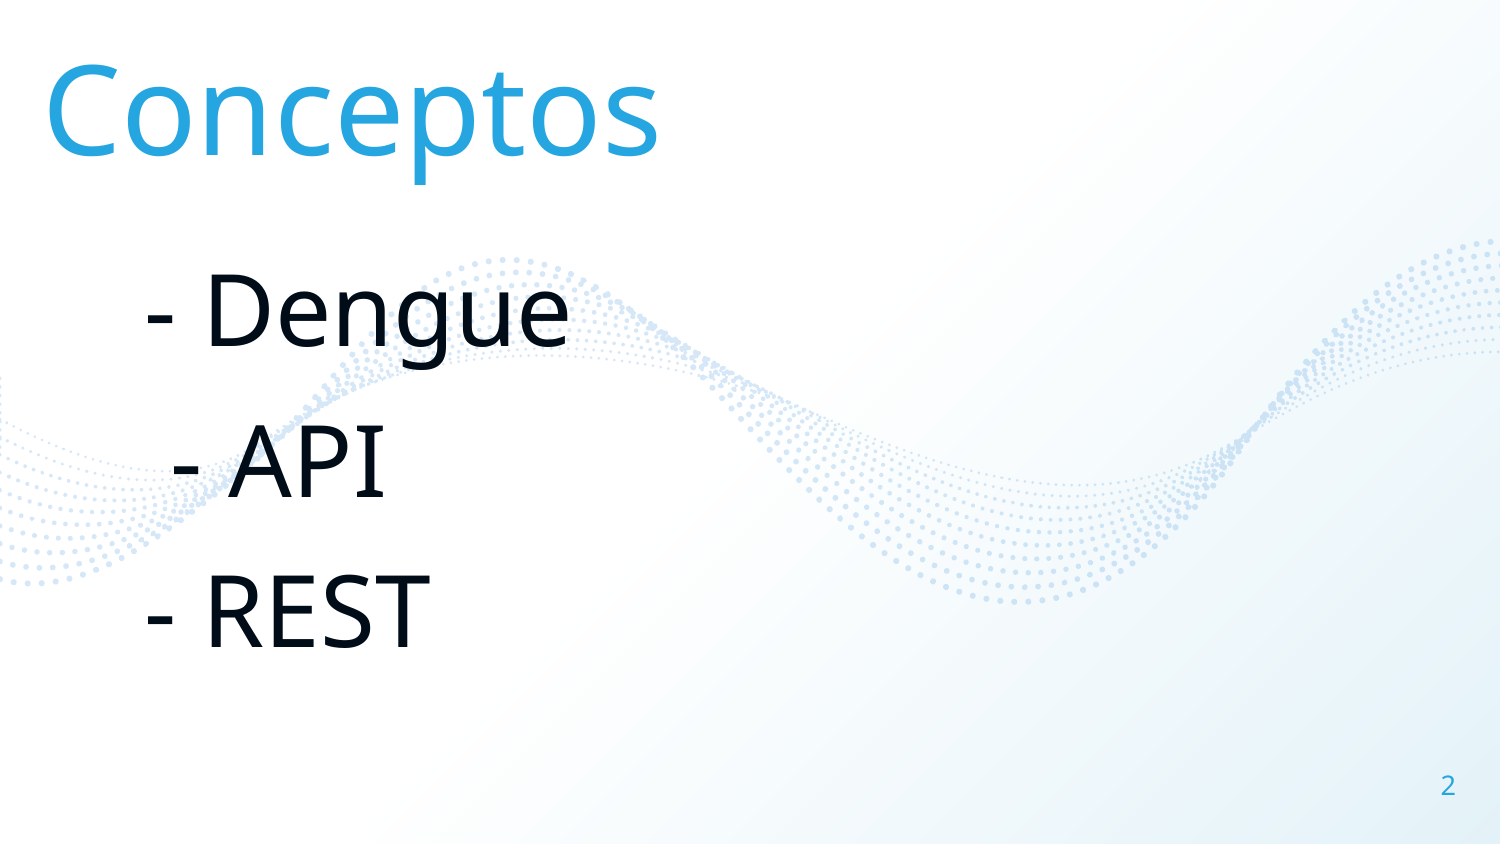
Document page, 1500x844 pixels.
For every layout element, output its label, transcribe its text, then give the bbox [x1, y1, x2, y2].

title Conceptos [42, 23, 1009, 183]
subtitle - Dengue - API - REST [132, 228, 1457, 588]
slide_number 2 [1366, 754, 1457, 819]
